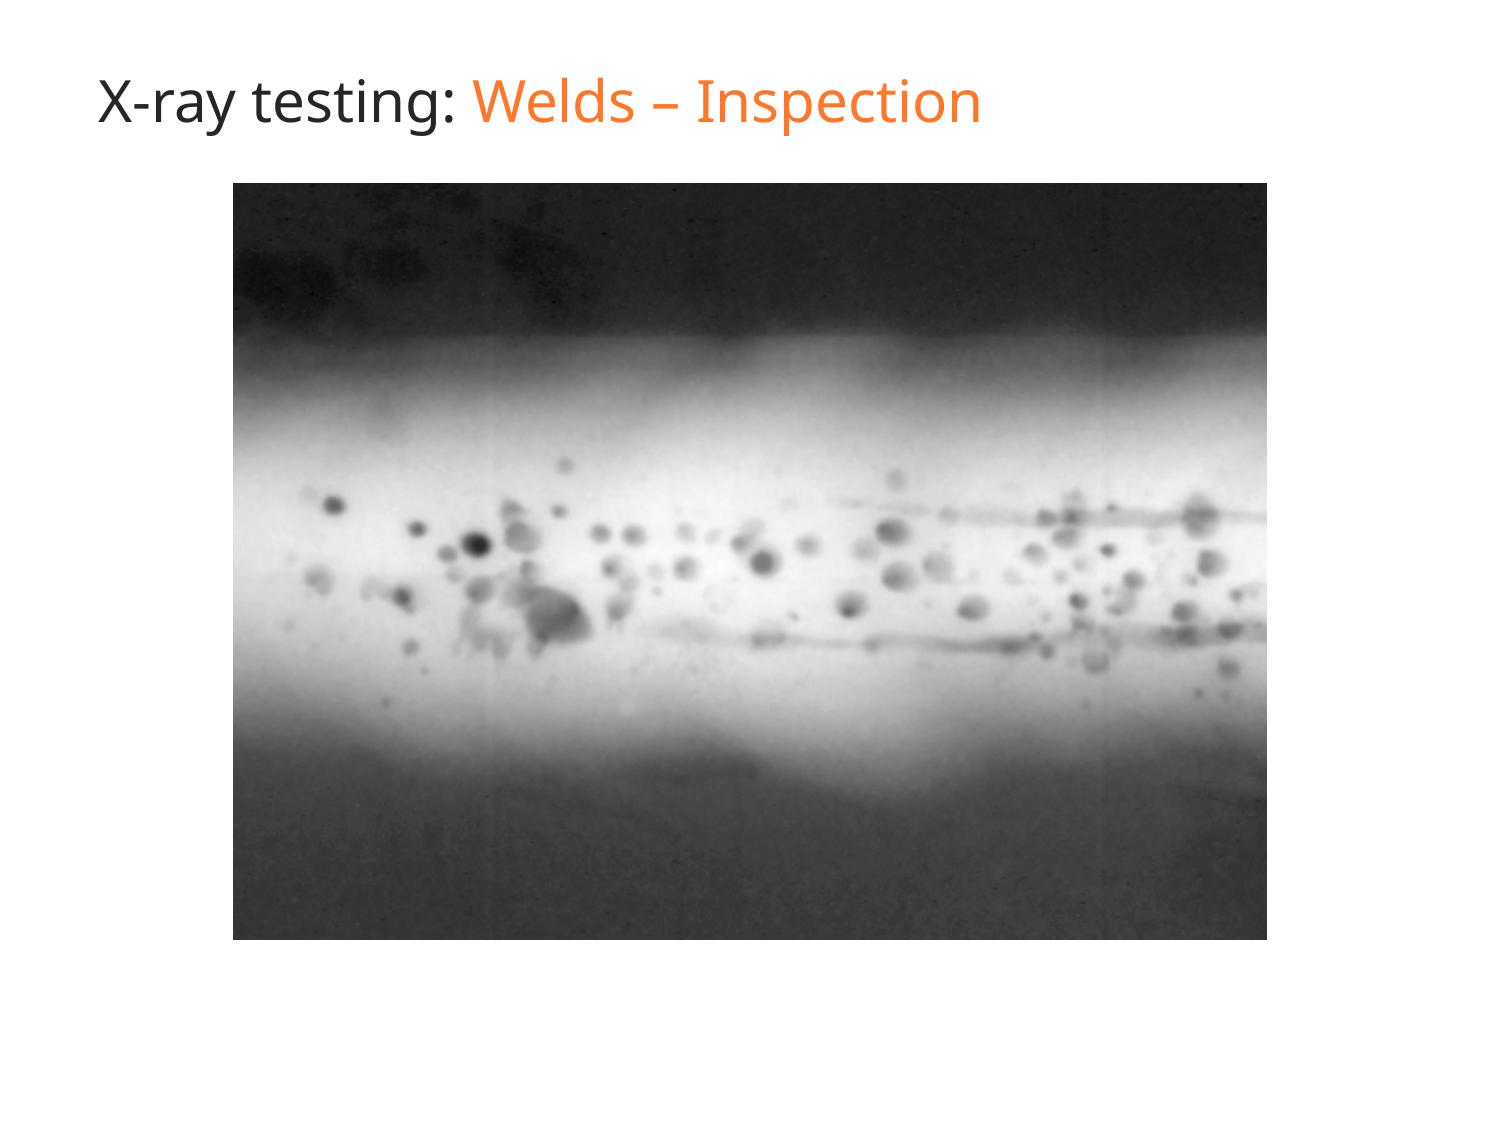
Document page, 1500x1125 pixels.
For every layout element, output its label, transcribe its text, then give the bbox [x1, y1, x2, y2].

picture [233, 182, 1267, 940]
text_box X-ray testing: Welds – Inspection [83, 57, 1440, 142]
